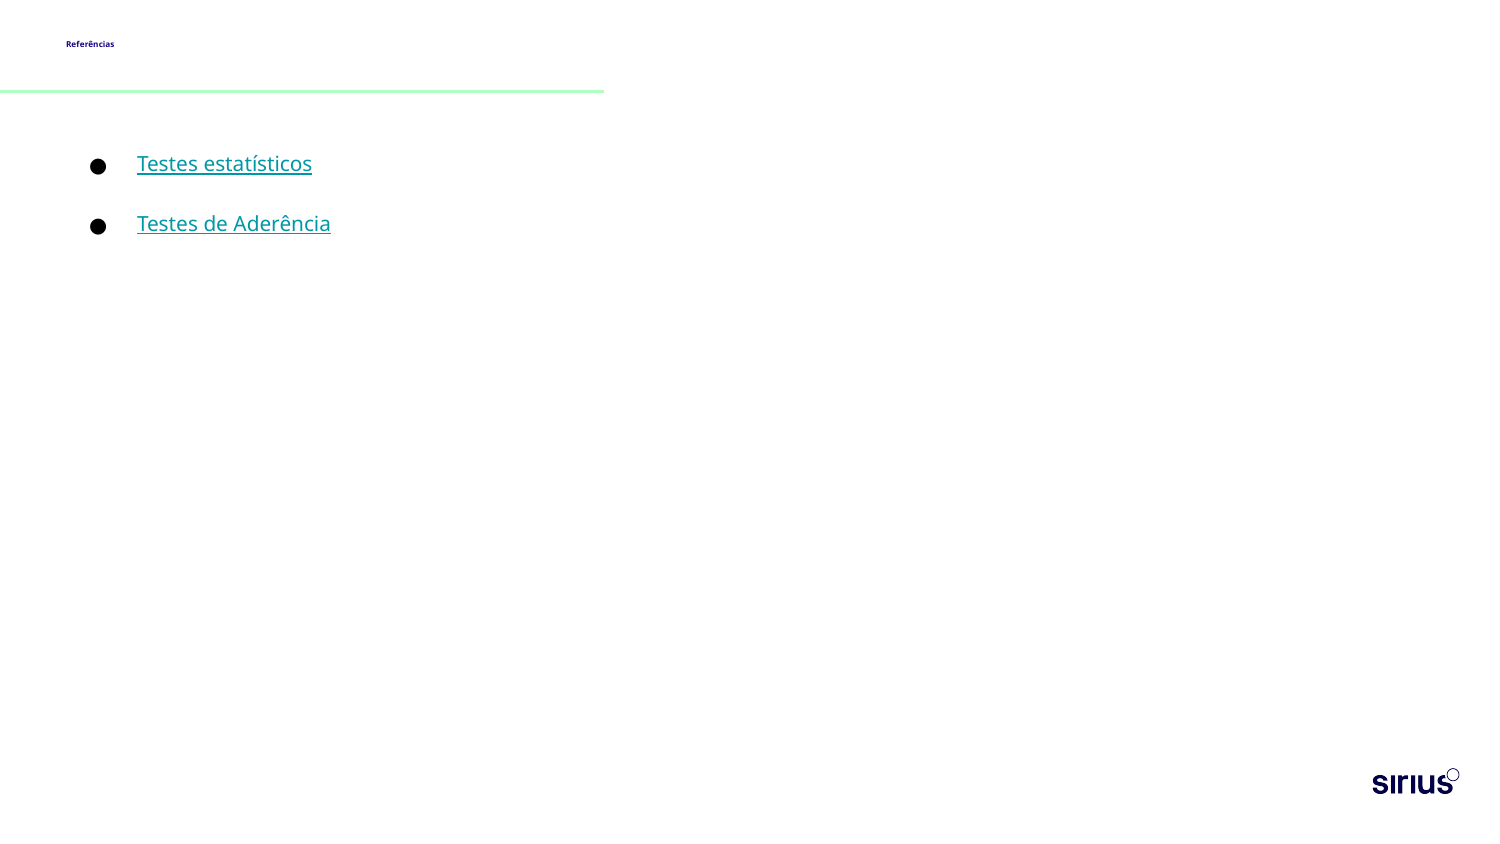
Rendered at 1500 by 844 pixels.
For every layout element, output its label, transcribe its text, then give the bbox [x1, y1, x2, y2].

picture [1367, 765, 1465, 798]
text_box Testes estatísticos Testes de Aderência [47, 135, 1426, 363]
title Referências [51, 24, 774, 65]
